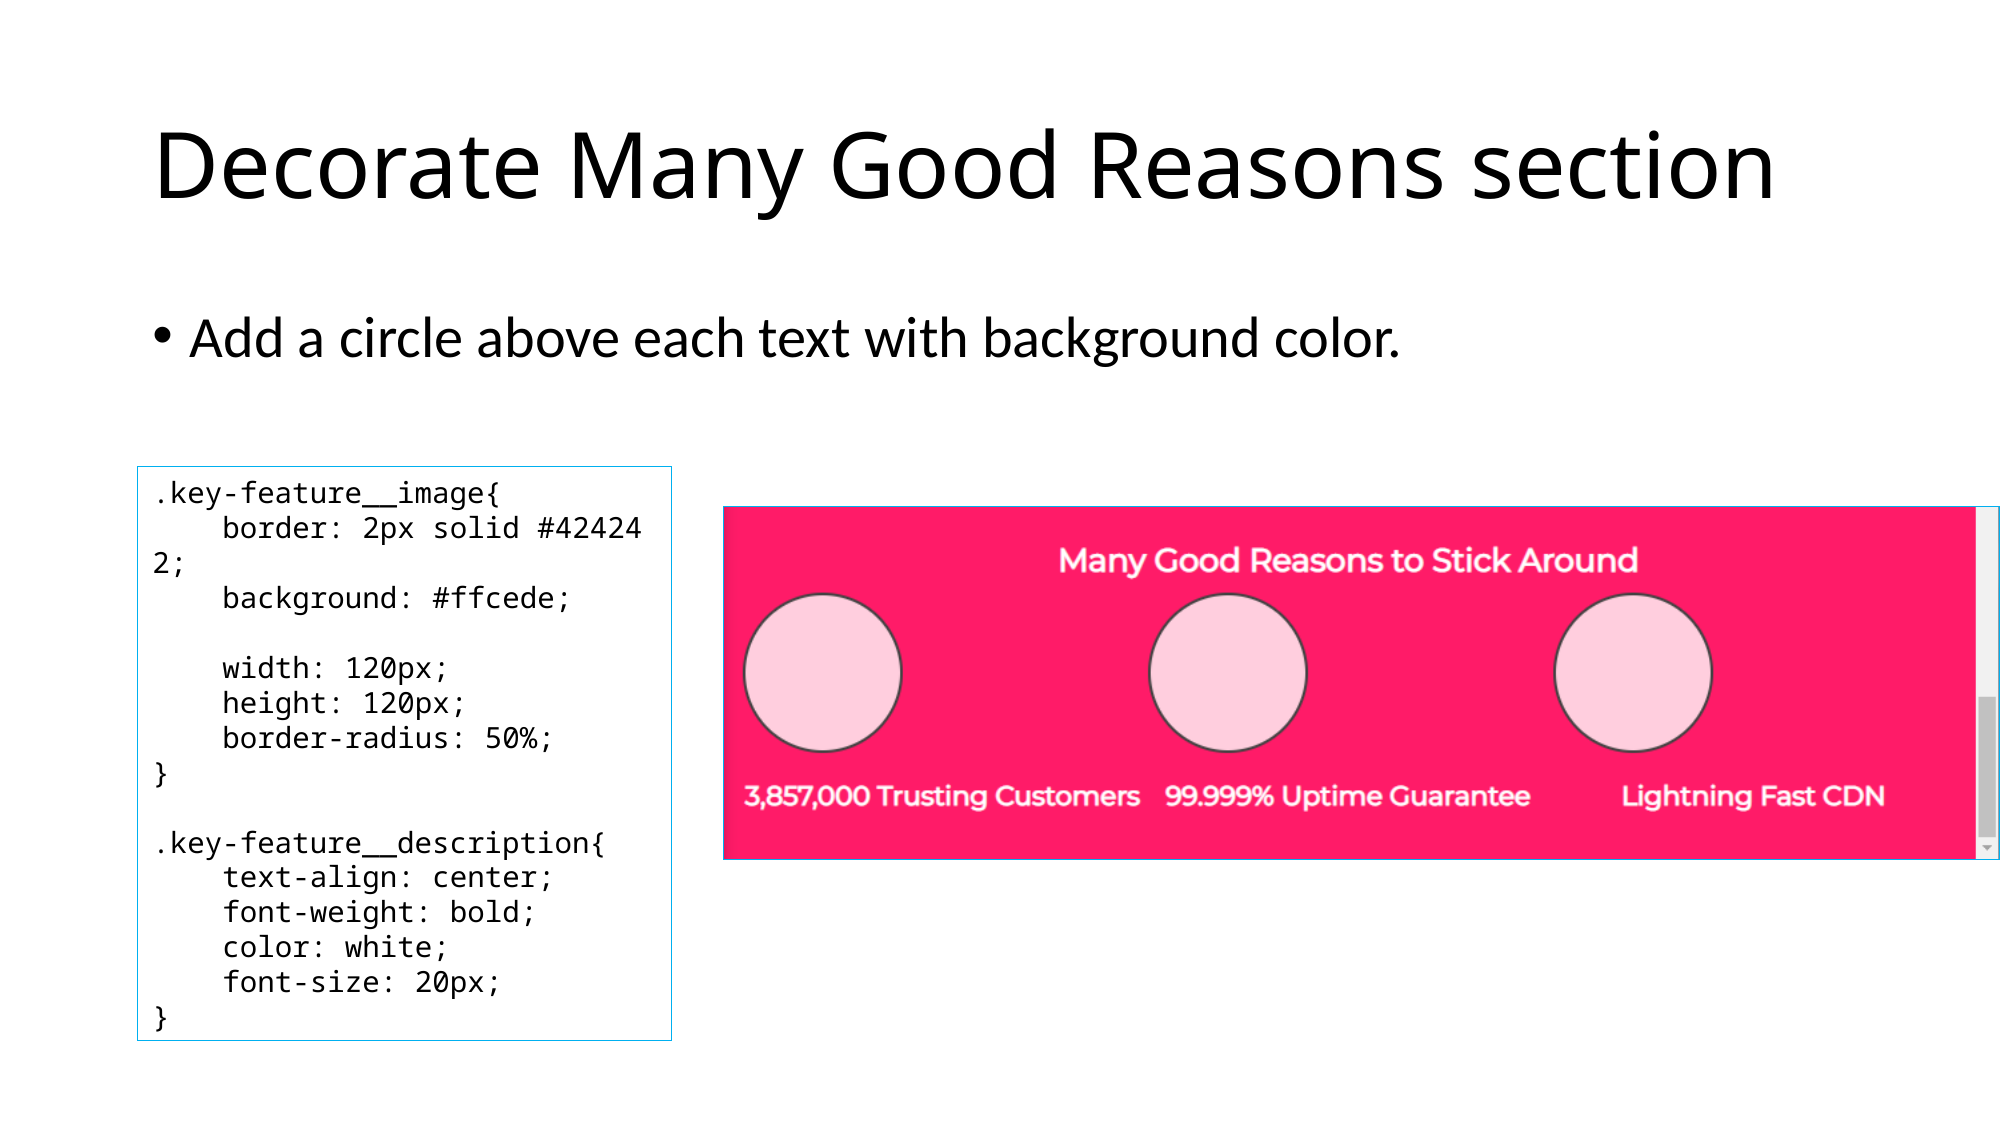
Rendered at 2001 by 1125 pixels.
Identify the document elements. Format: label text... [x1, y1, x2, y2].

picture [725, 508, 1998, 858]
text_box .key-feature__image{ border: 2px solid #424242; background: #ffcede; width: 120px; height: 120px; border-radius: 50%; } .key-feature__description{ text-align: center; font-weight: bold; color: white; font-size: 20px; } [137, 466, 672, 1041]
list Add a circle above each text with background color. [137, 299, 1863, 1014]
title Decorate Many Good Reasons section [137, 59, 1863, 278]
